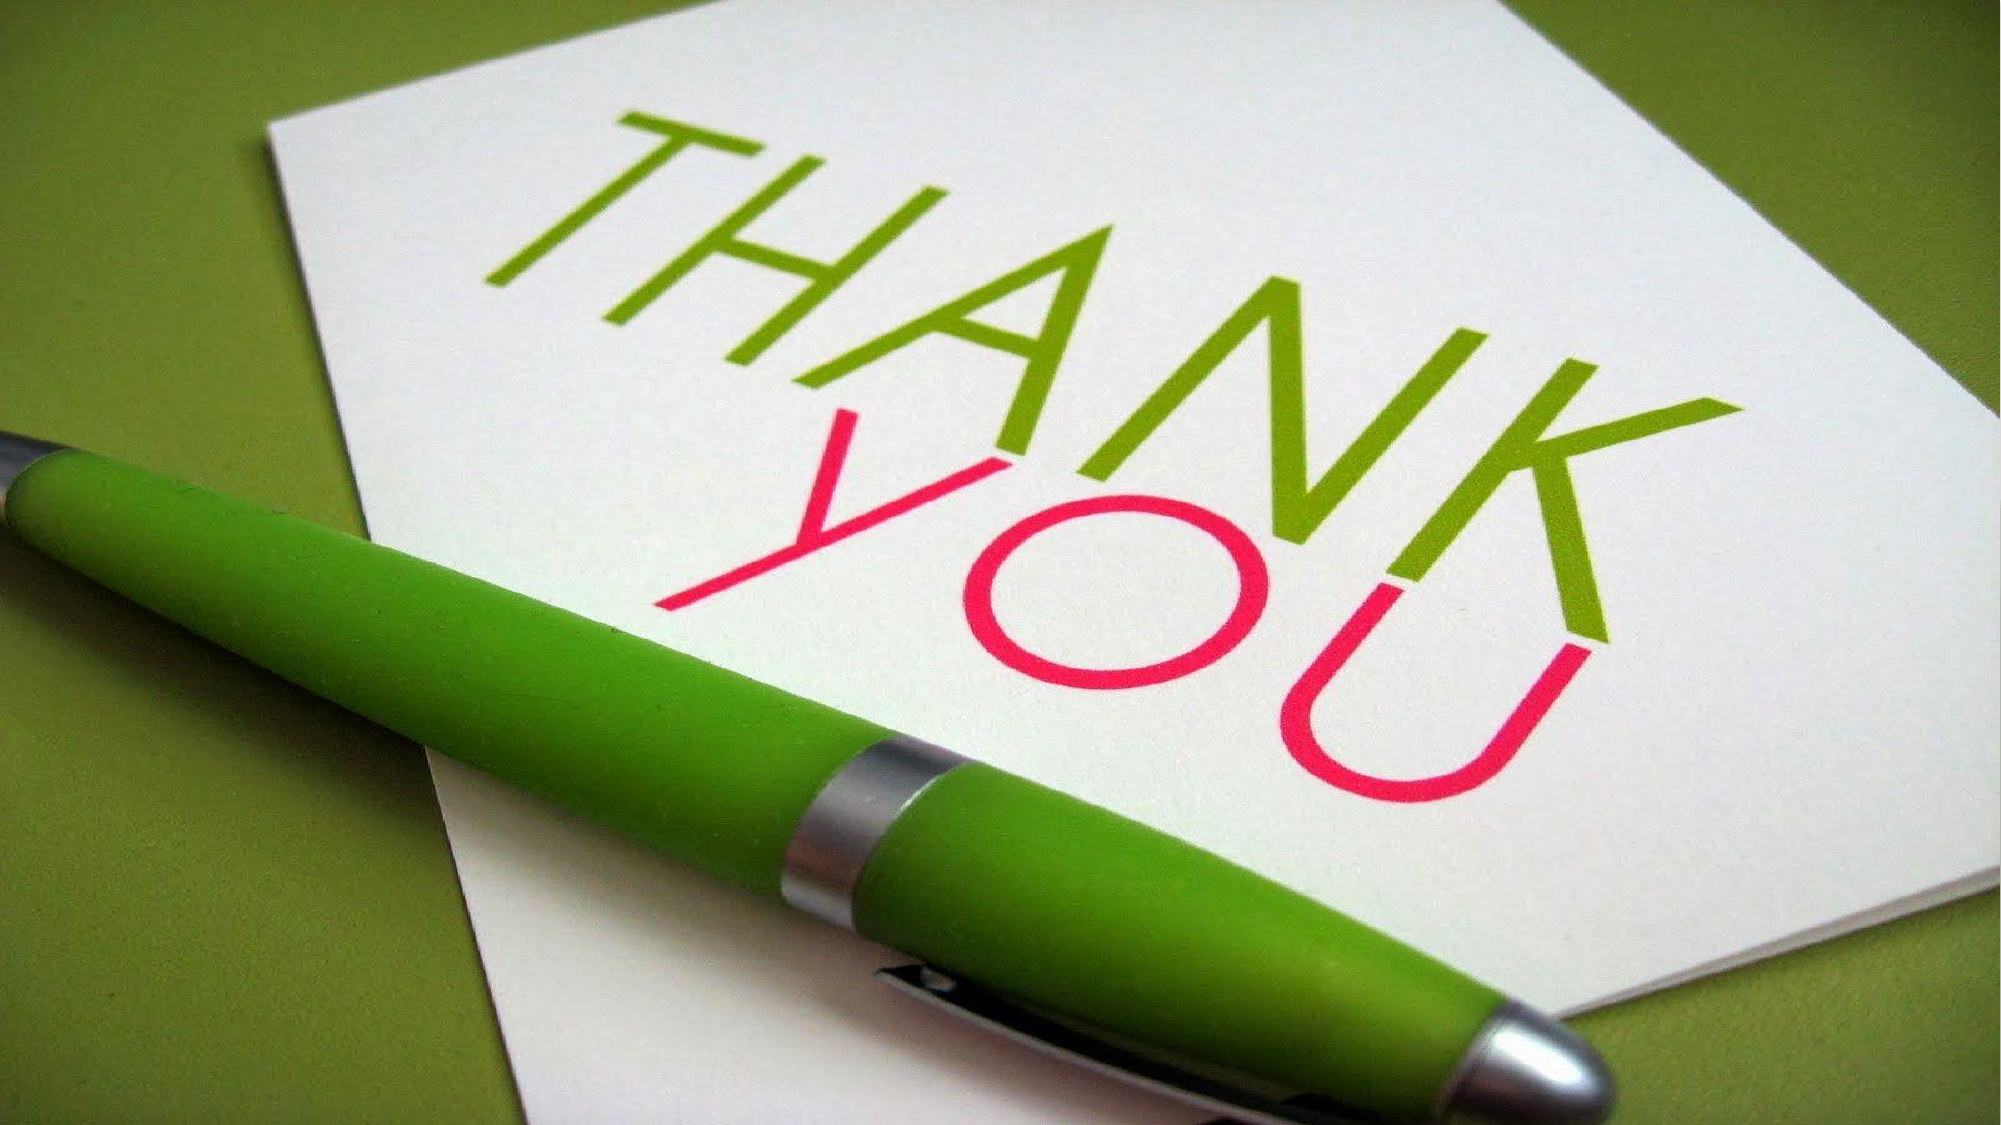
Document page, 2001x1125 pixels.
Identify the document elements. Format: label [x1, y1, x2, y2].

list [0, 0, 2000, 1125]
